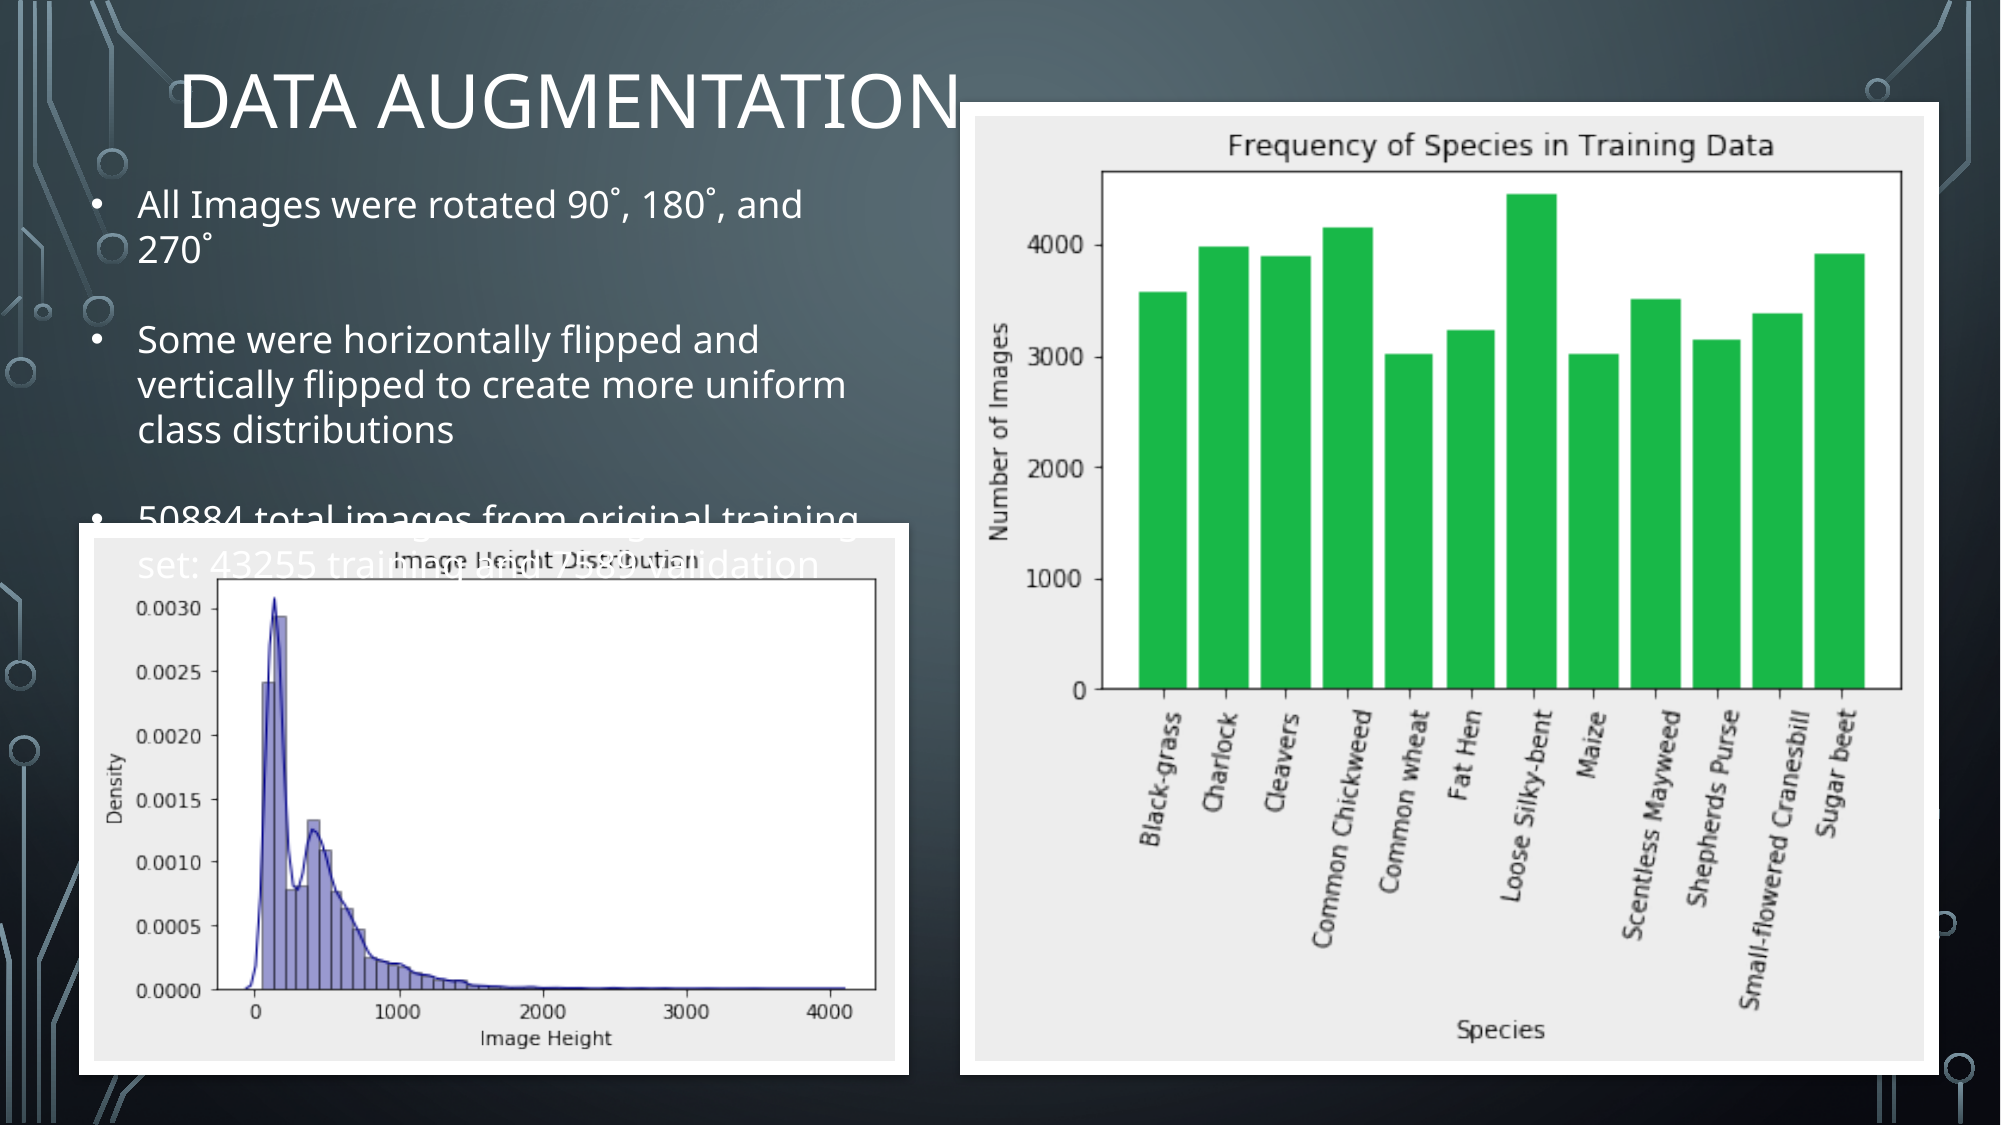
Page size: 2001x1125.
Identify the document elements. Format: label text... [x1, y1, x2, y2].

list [974, 116, 1925, 1062]
picture [93, 537, 896, 1062]
title Data Augmentation [162, 33, 1788, 174]
text_box All Images were rotated 90˚, 180˚, and 270˚ Some were horizontally flipped and vertically flipped to create more uniform class distributions 50884 total images from original training set: 43255 training and 7589 validation [75, 173, 895, 594]
